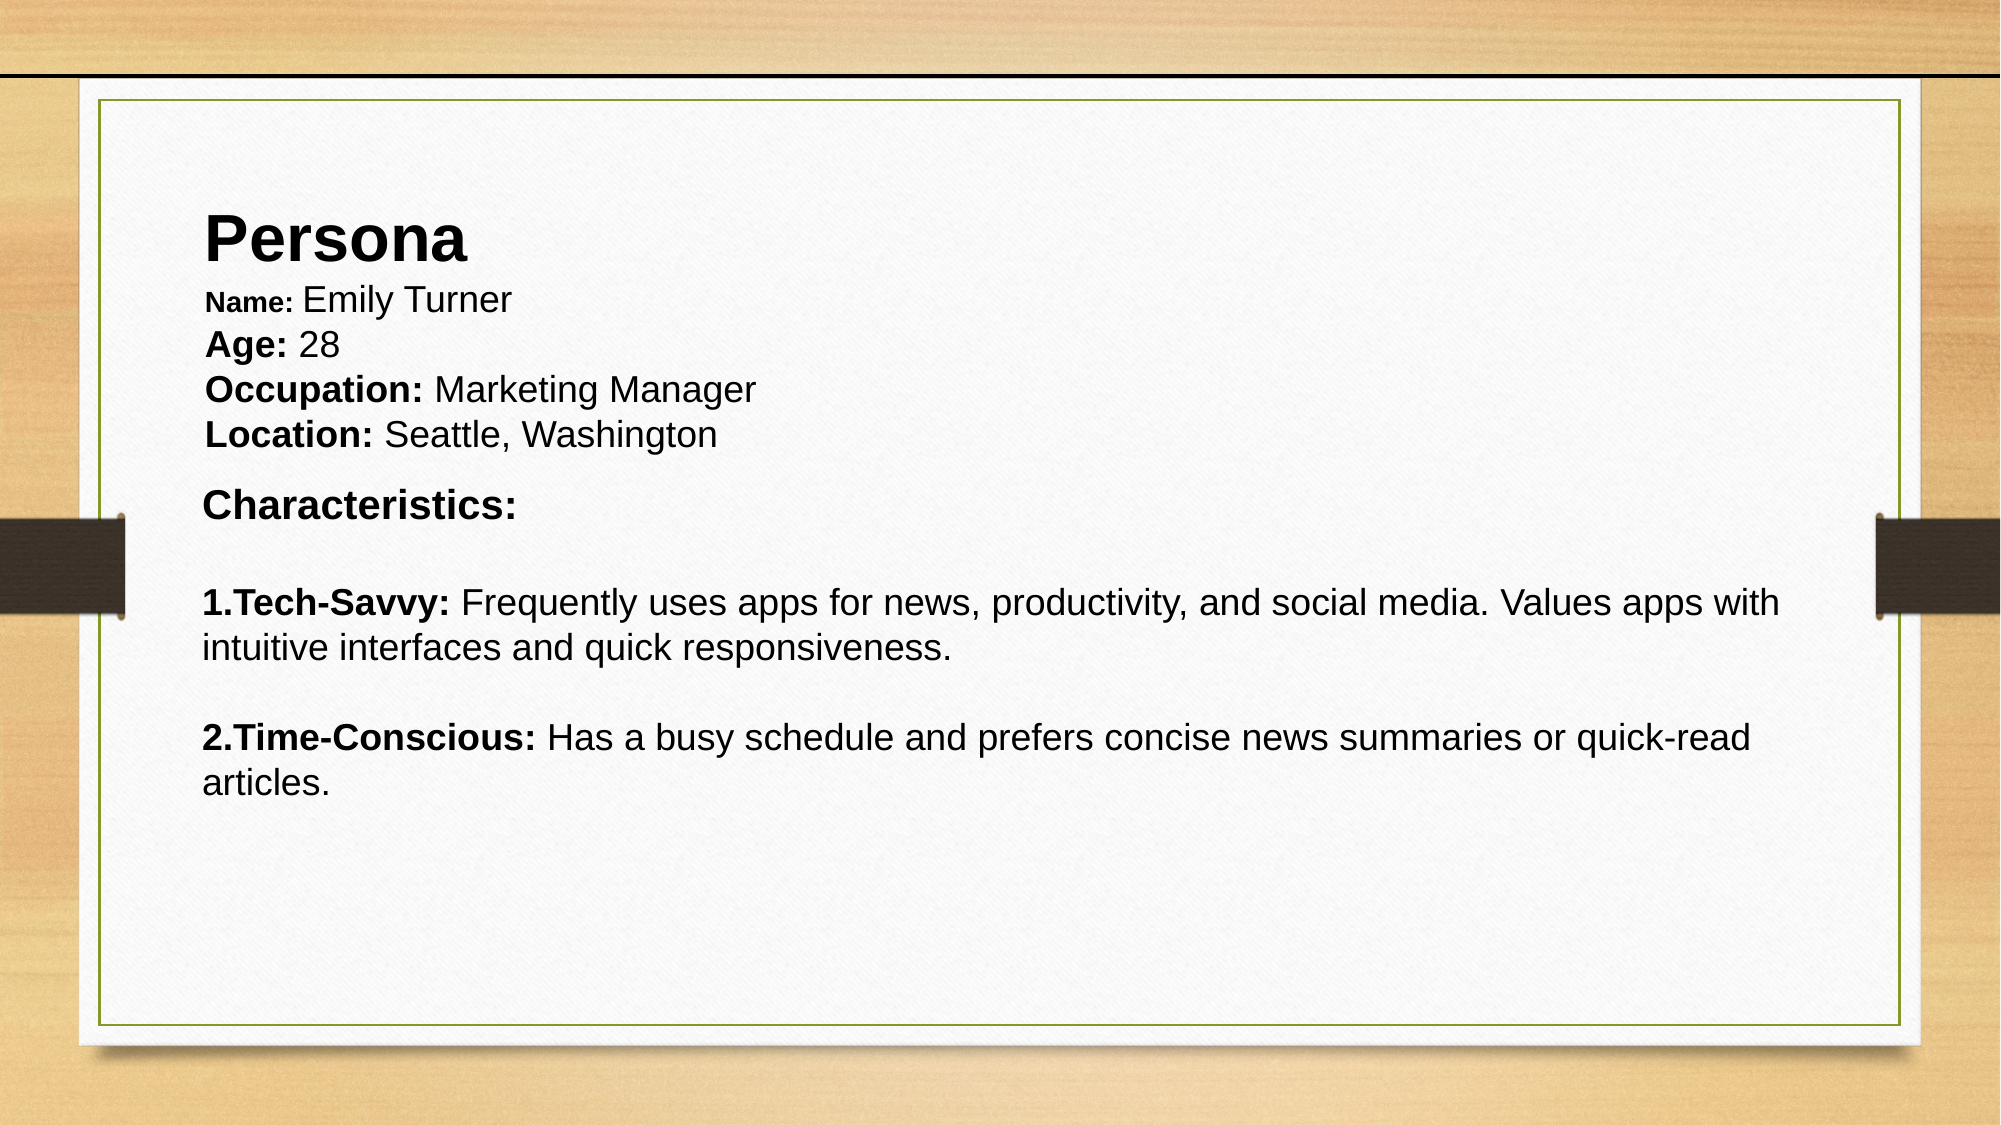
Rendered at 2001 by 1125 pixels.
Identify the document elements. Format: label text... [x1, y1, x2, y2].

text_box [0, 74, 2000, 78]
picture [0, 0, 2001, 1125]
text_box Characteristics: Tech-Savvy: Frequently uses apps for news, productivity, and social media. Values apps with intuitive interfaces and quick responsiveness. Time-Conscious: Has a busy schedule and prefers concise news summaries or quick-read articles. [187, 370, 1800, 856]
text_box Persona Name: Emily Turner Age: 28 Occupation: Marketing Manager Location: Seattle, Washington [189, 187, 772, 370]
